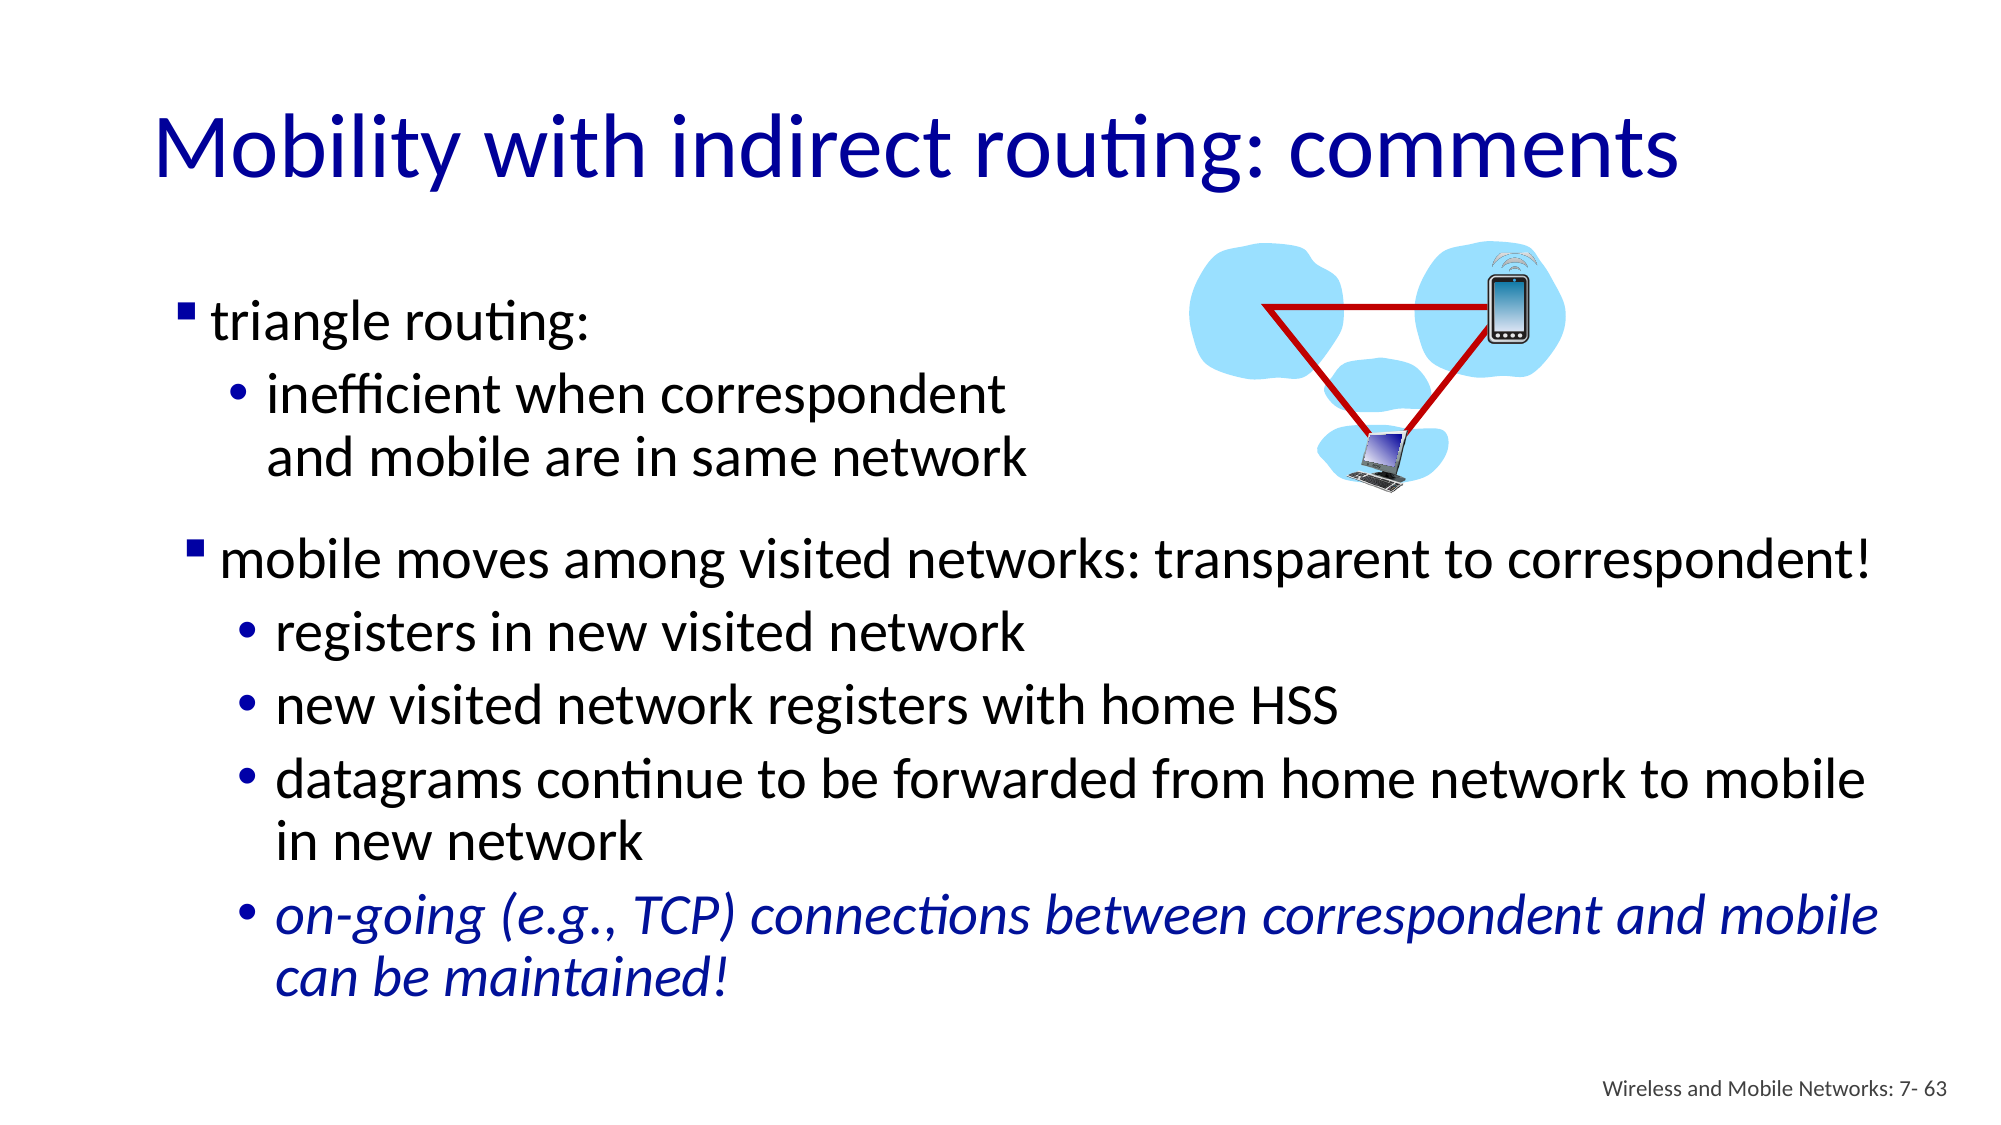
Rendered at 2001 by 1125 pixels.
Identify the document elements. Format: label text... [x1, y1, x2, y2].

title Mobility with indirect routing: comments [137, 74, 1863, 221]
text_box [1476, 240, 1544, 349]
text_box mobile moves among visited networks: transparent to correspondent! registers in new visited network new visited network registers with home HSS datagrams continue to be forwarded from home network to mobile in new network on-going (e.g., TCP) connections between correspondent and mobile can be maintained! [146, 520, 1914, 1036]
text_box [1331, 427, 1410, 498]
list triangle routing: inefficient when correspondent and mobile are in same network [137, 282, 1059, 521]
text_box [1189, 241, 1566, 485]
slide_number Wireless and Mobile Networks: 7- [1512, 1056, 1963, 1117]
